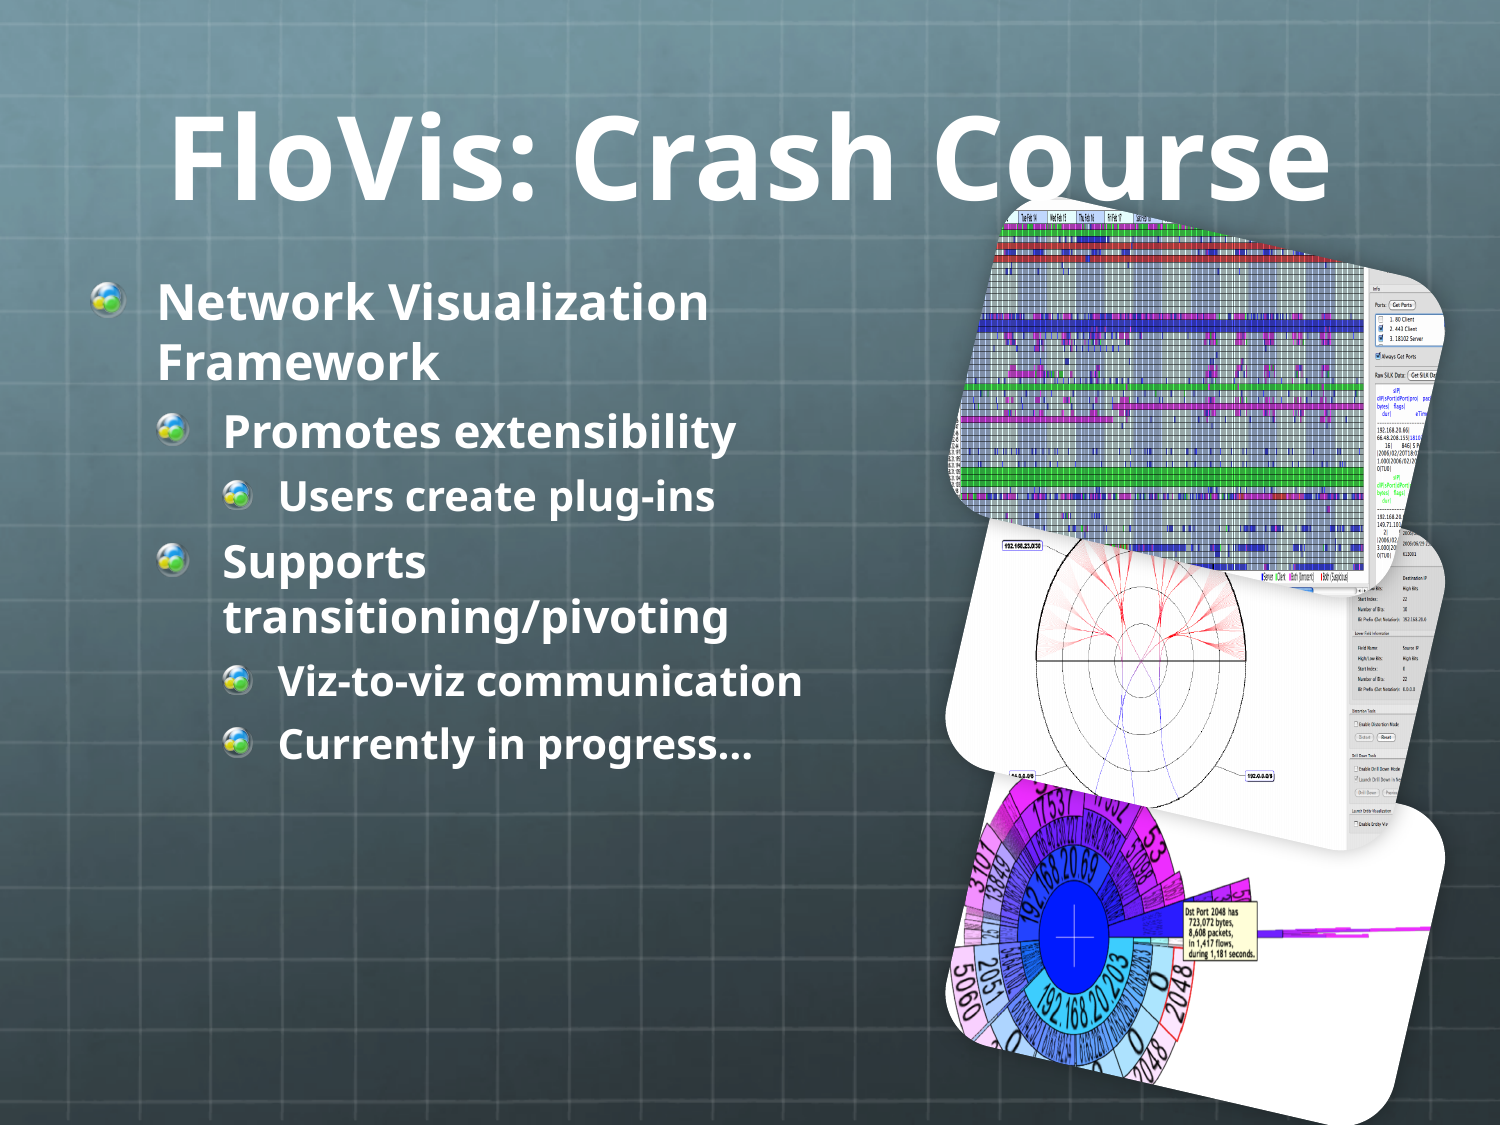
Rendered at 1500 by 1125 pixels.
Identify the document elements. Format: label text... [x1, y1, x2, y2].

title FloVis: Crash Course [127, 17, 1372, 289]
list Network Visualization Framework Promotes extensibility Users create plug-ins Supports transitioning/pivoting Viz-to-viz communication Currently in progress… [75, 262, 934, 1021]
picture [0, 0, 1500, 1125]
